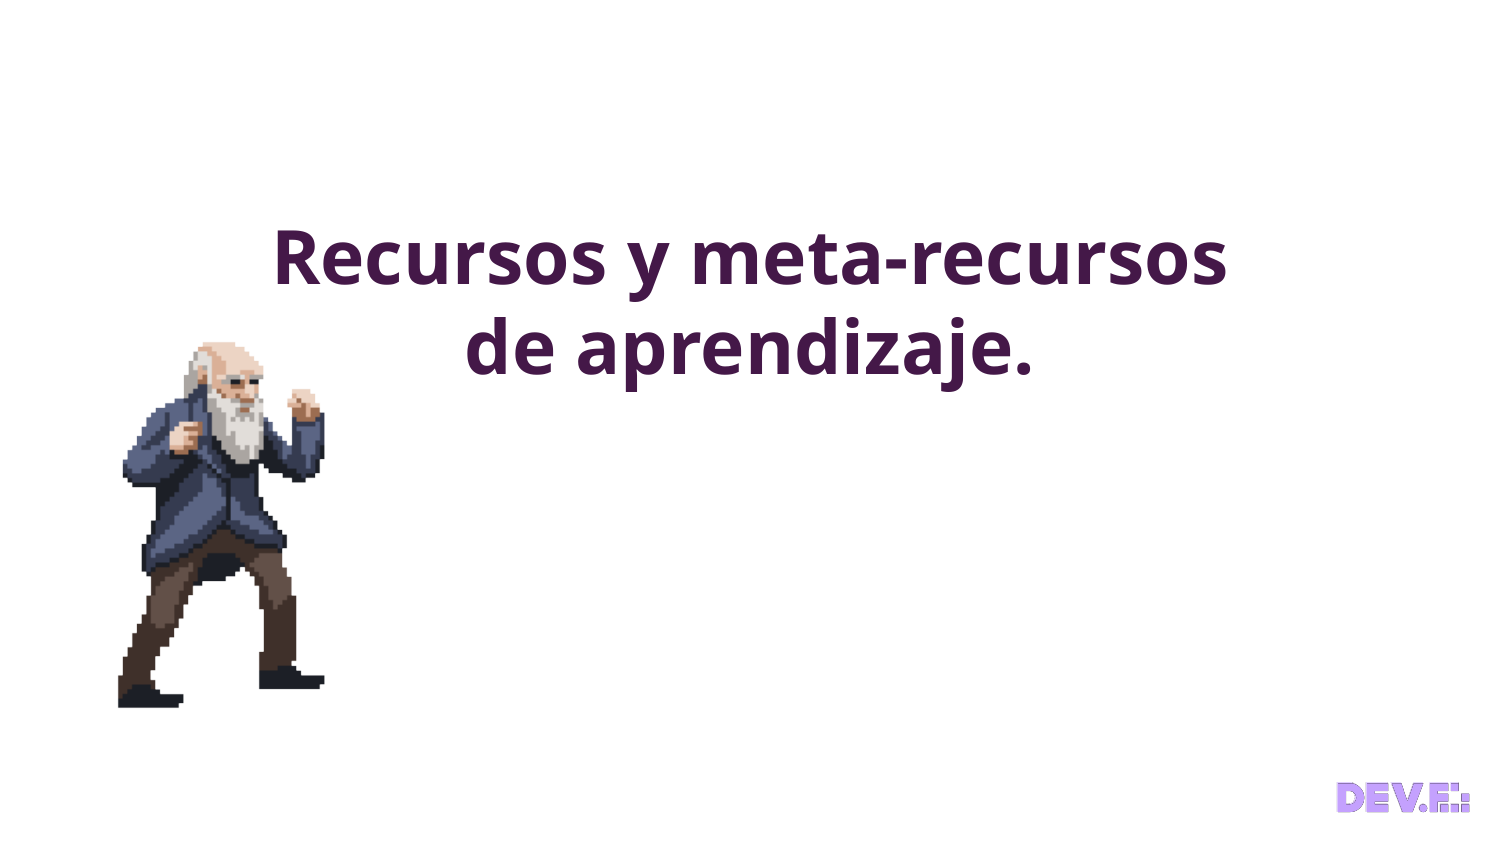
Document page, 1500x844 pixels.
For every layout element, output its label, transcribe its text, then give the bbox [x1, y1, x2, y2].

picture [1330, 776, 1474, 818]
picture [43, 70, 607, 774]
text_box Recursos y meta-recursos de aprendizaje. [610, 194, 1254, 499]
